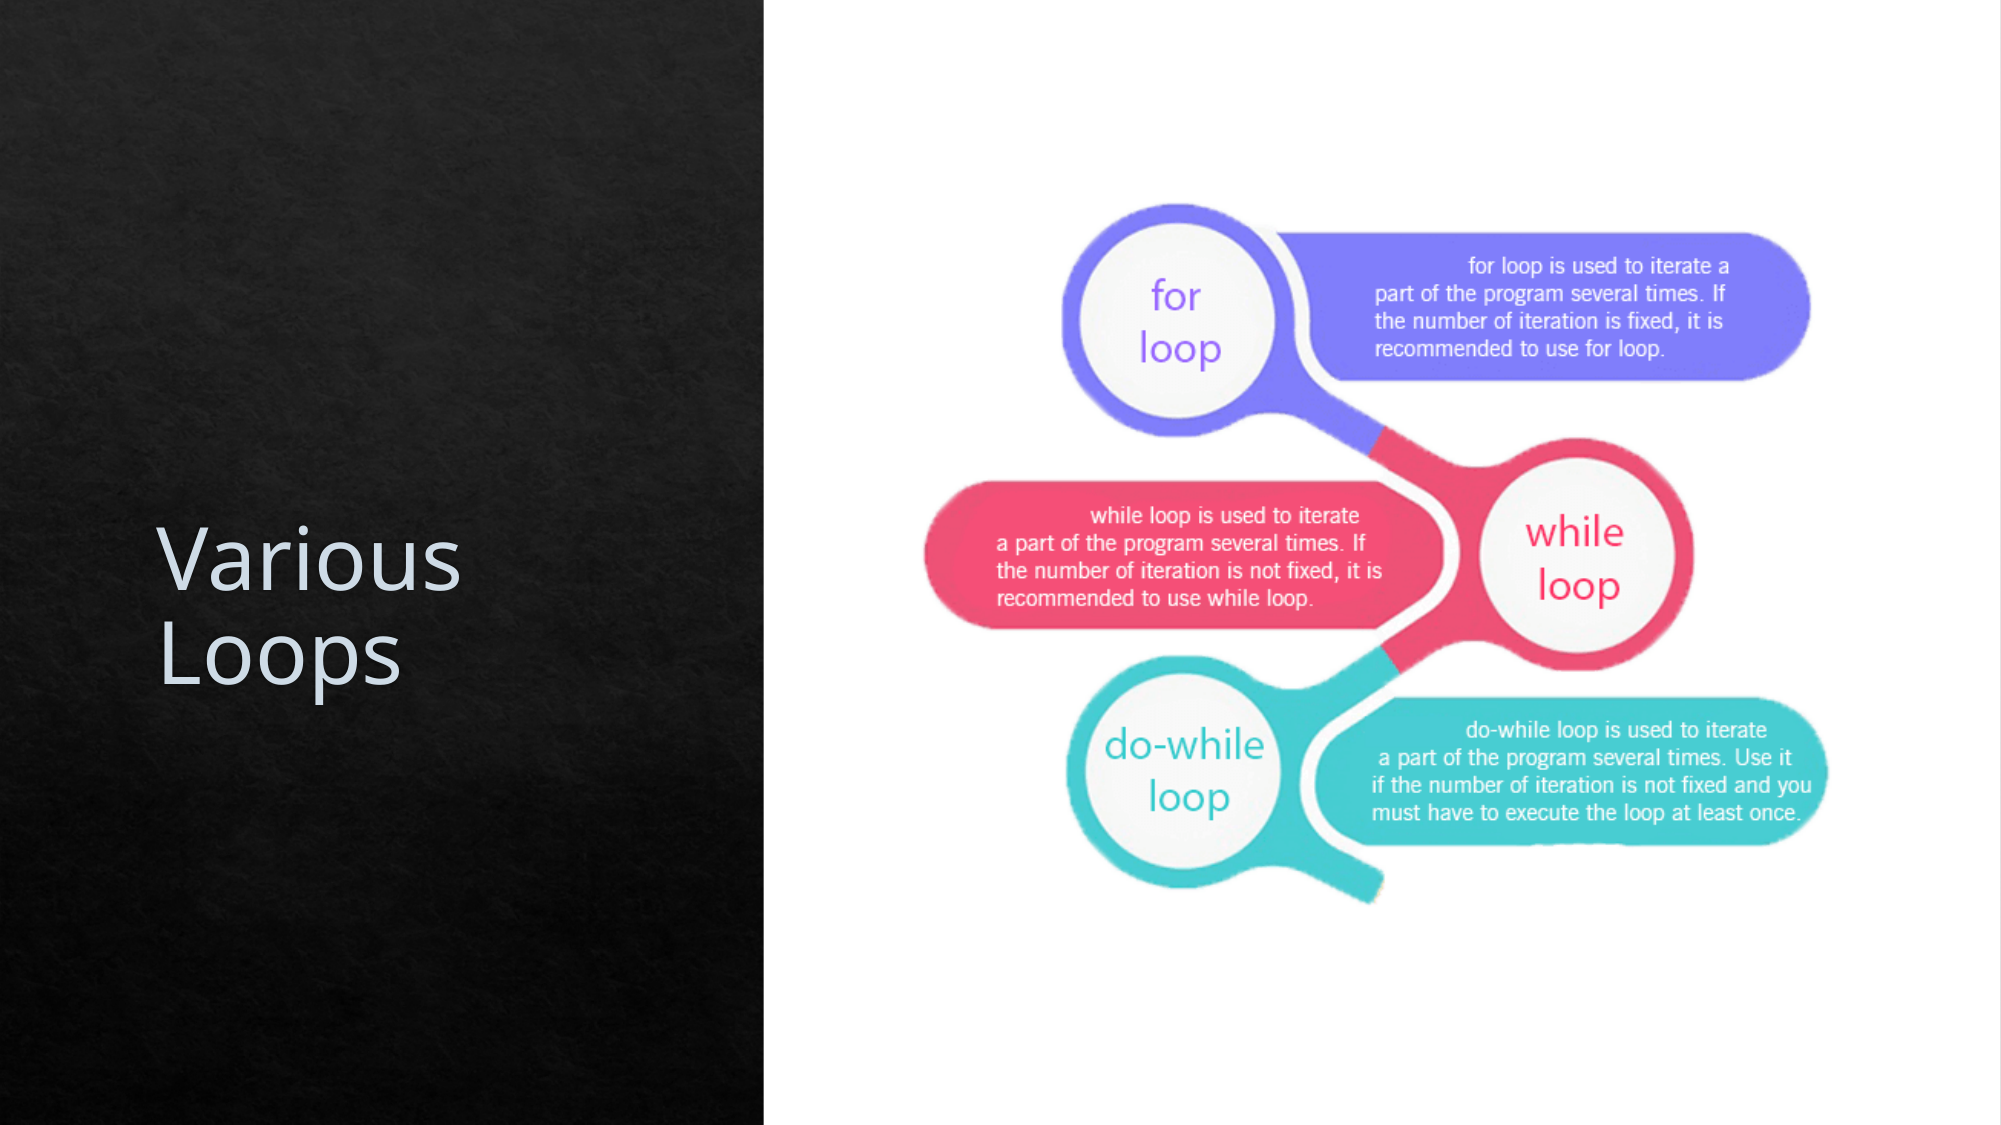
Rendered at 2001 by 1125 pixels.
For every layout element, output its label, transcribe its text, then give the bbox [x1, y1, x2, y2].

text_box [762, 0, 2000, 1125]
picture [873, 161, 1891, 963]
title Various Loops [141, 137, 697, 712]
text_box [0, 0, 762, 1125]
